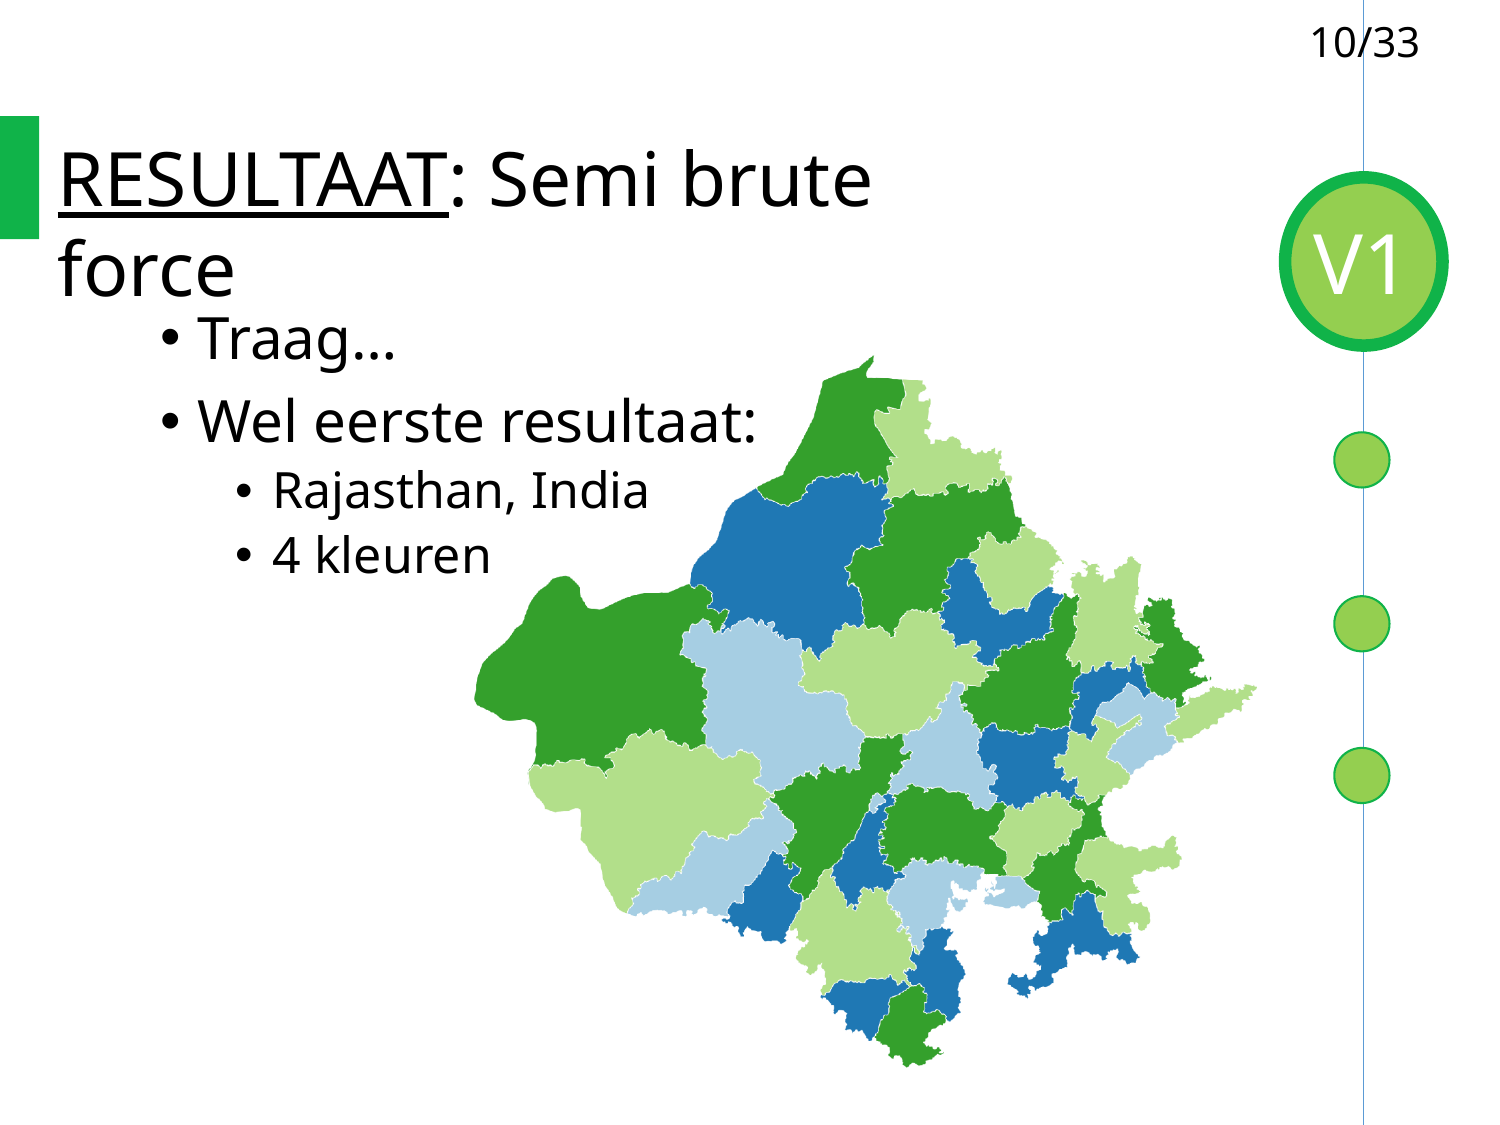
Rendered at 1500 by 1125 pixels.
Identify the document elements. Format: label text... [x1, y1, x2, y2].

text_box [0, 115, 40, 240]
text_box [1333, 431, 1391, 483]
text_box [1339, 642, 1384, 653]
text_box 10/33 [1294, 8, 1500, 80]
text_box RESULTAAT: Semi brute force [42, 124, 1058, 320]
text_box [801, 483, 1500, 642]
text_box [1333, 746, 1391, 805]
picture [395, 319, 1313, 1088]
text_box Traag… Wel eerste resultaat: Rajasthan, India 4 kleuren [152, 203, 993, 1125]
